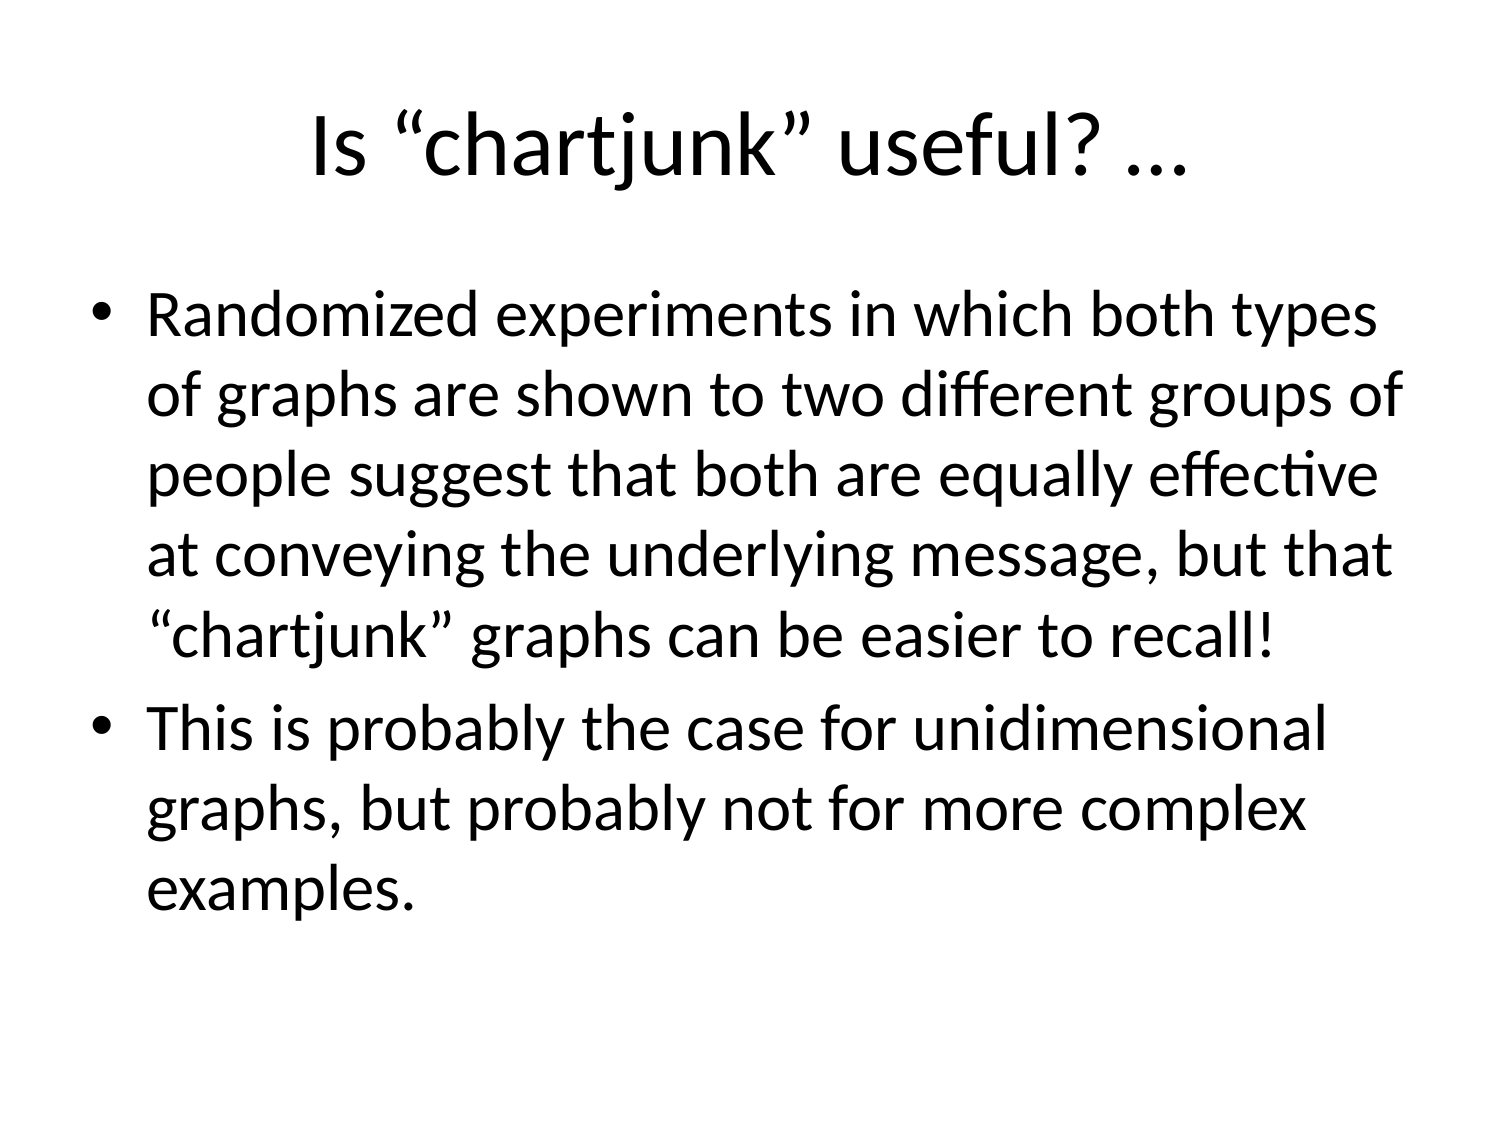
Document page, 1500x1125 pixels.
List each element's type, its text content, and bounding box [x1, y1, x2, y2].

list Randomized experiments in which both types of graphs are shown to two different groups of people suggest that both are equally effective at conveying the underlying message, but that “chartjunk” graphs can be easier to recall! This is probably the case for unidimensional graphs, but probably not for more complex examples. [75, 262, 1425, 1045]
title Is “chartjunk” useful? … [75, 45, 1425, 233]
